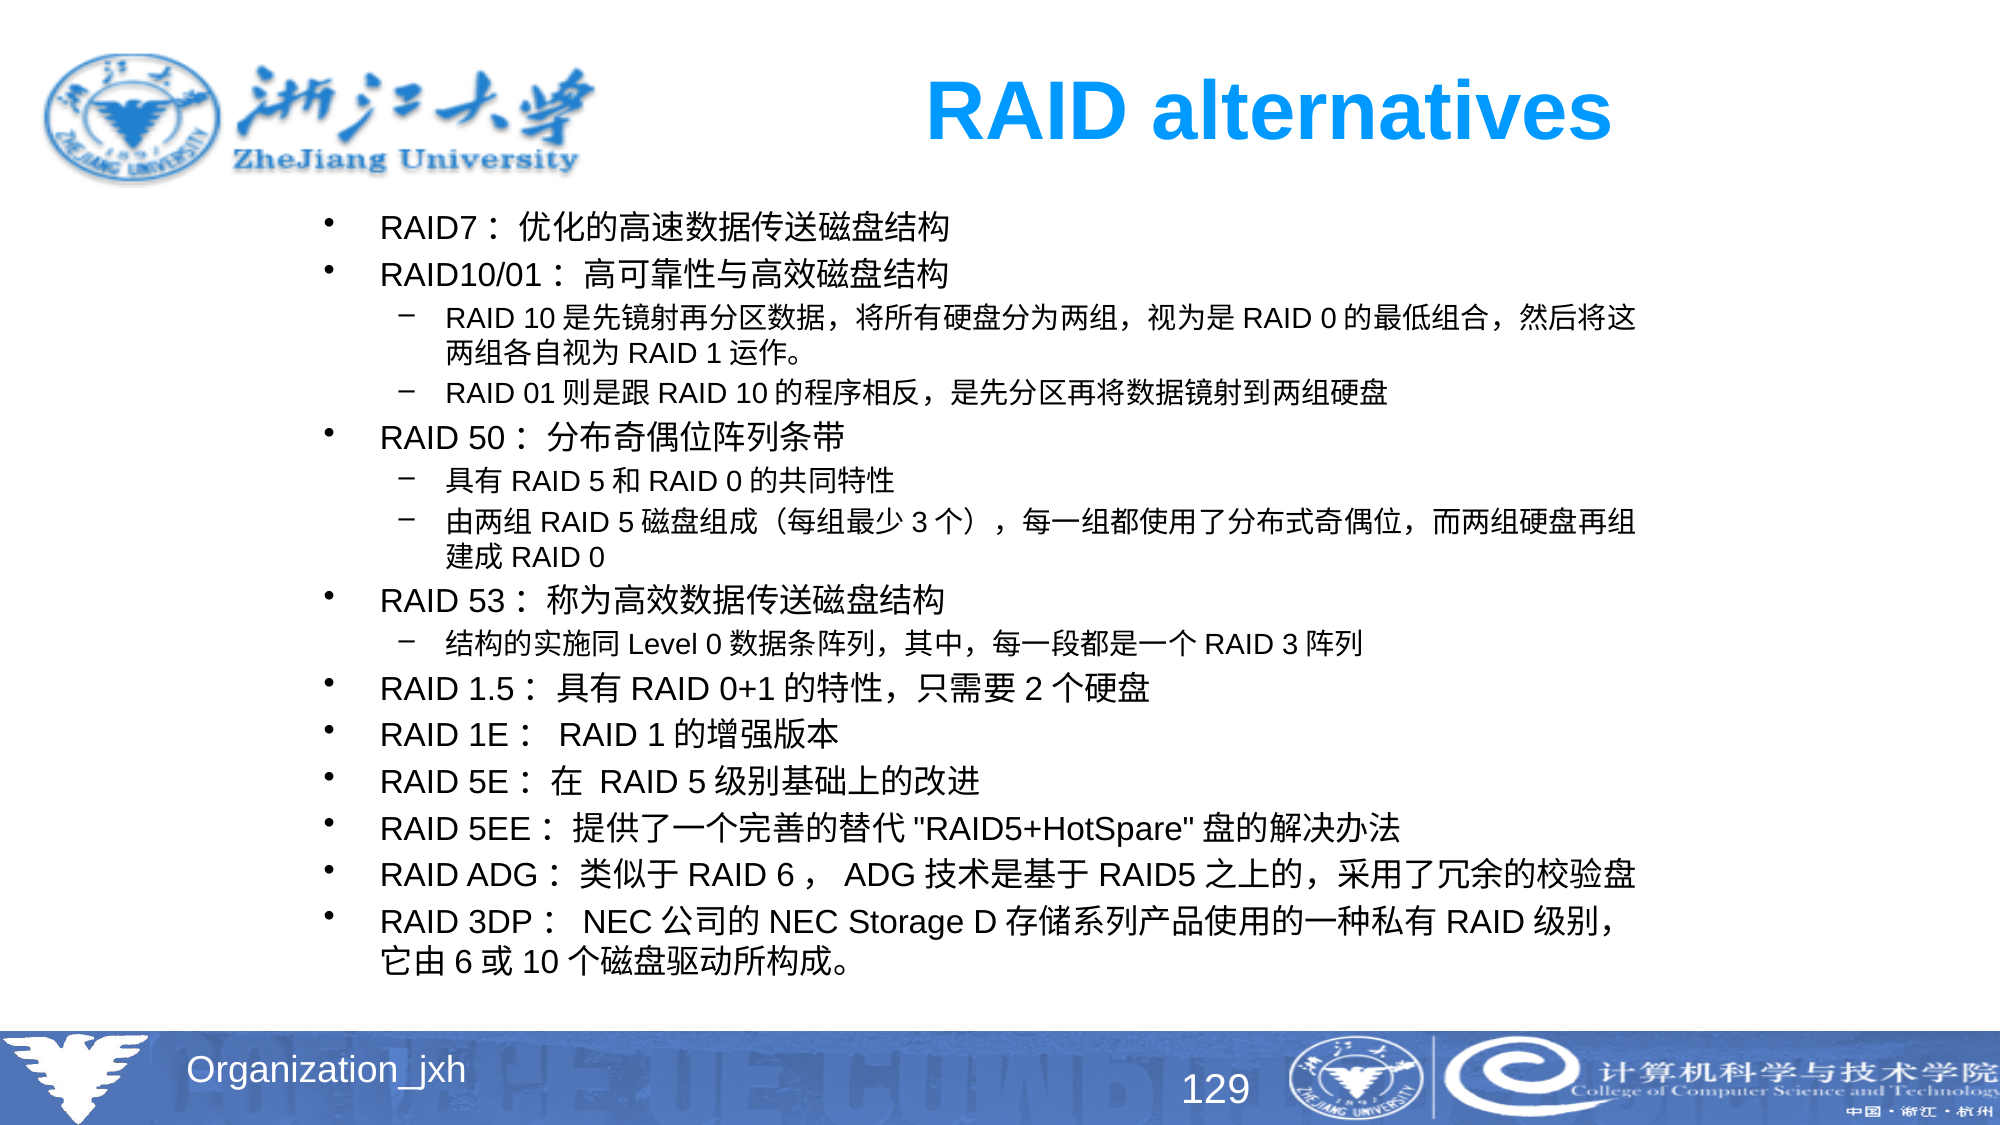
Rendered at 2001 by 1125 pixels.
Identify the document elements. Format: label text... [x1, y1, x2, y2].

picture [31, 46, 604, 188]
picture [0, 1031, 2000, 1125]
title RAID alternatives [624, 13, 1916, 200]
list RAID7：优化的高速数据传送磁盘结构 RAID10/01：高可靠性与高效磁盘结构 RAID 10是先镜射再分区数据，将所有硬盘分为两组，视为是RAID 0的最低组合，然后将这两组各自视为RAID 1运作。 RAID 01则是跟RAID 10的程序相反，是先分区再将数据镜射到两组硬盘 RAID 50：分布奇偶位阵列条带 具有RAID 5和RAID 0的共同特性 由两组RAID 5磁盘组成（每组最少3个），每一组都使用了分布式奇偶位，而两组硬盘再组建成RAID 0 RAID 53：称为高效数据传送磁盘结构 结构的实施同Level 0数据条阵列，其中，每一段都是一个RAID 3阵列 RAID 1.5：具有RAID 0+1的特性，只需要2个硬盘 RAID 1E：RAID 1的增强版本 RAID 5E：在 RAID 5级别基础上的改进 RAID 5EE：提供了一个完善的替代"RAID5+HotSpare"盘的解决办法 RAID ADG：类似于RAID 6，ADG技术是基于RAID5之上的，采用了冗余的校验盘 RAID 3DP：NEC公司的NEC Storage D存储系列产品使用的一种私有RAID级别，它由6或10个磁盘驱动所构成。 [308, 198, 1659, 1027]
